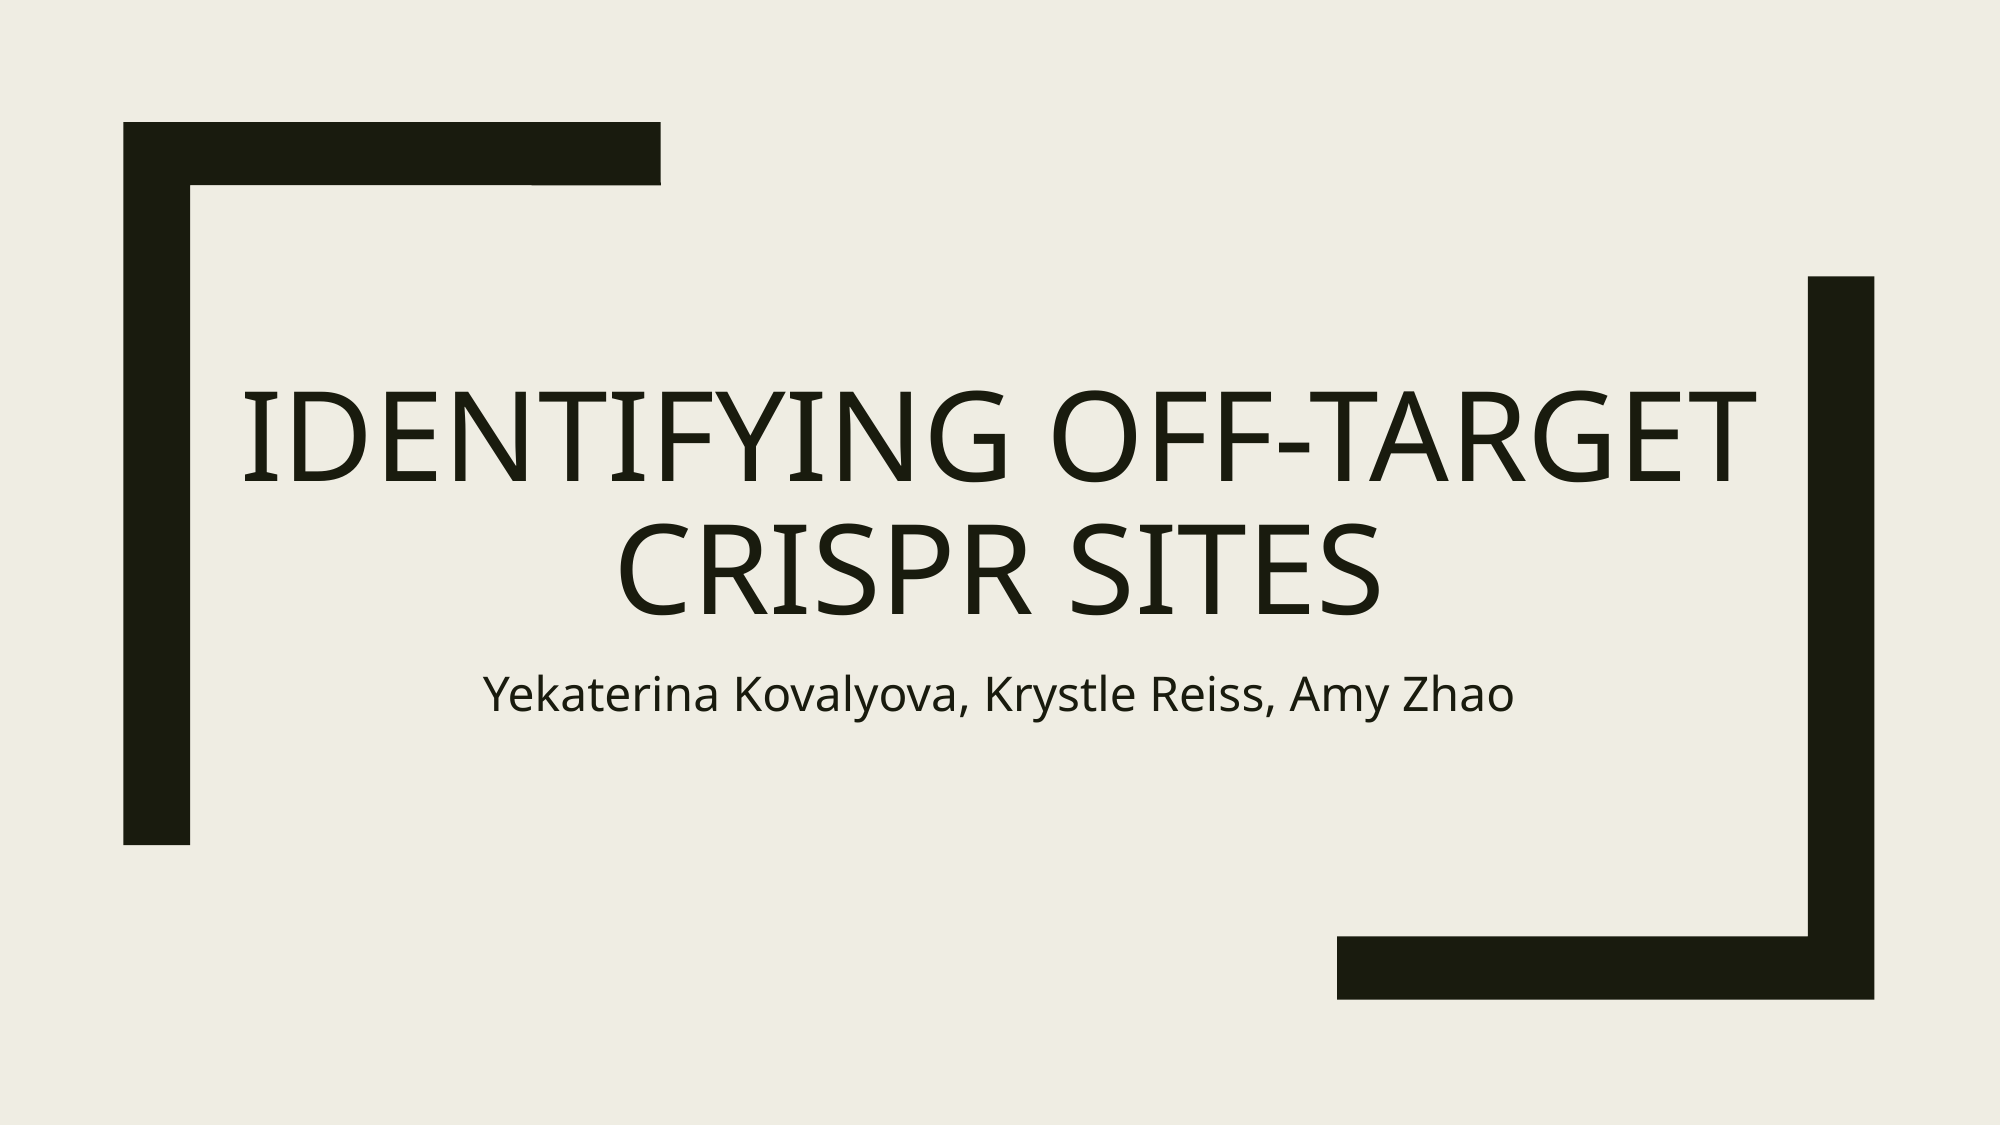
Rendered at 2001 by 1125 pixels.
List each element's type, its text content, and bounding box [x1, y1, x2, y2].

title Identifying off-target crispr sites [201, 304, 1798, 649]
subtitle Yekaterina Kovalyova, Krystle Reiss, Amy Zhao [439, 649, 1561, 828]
